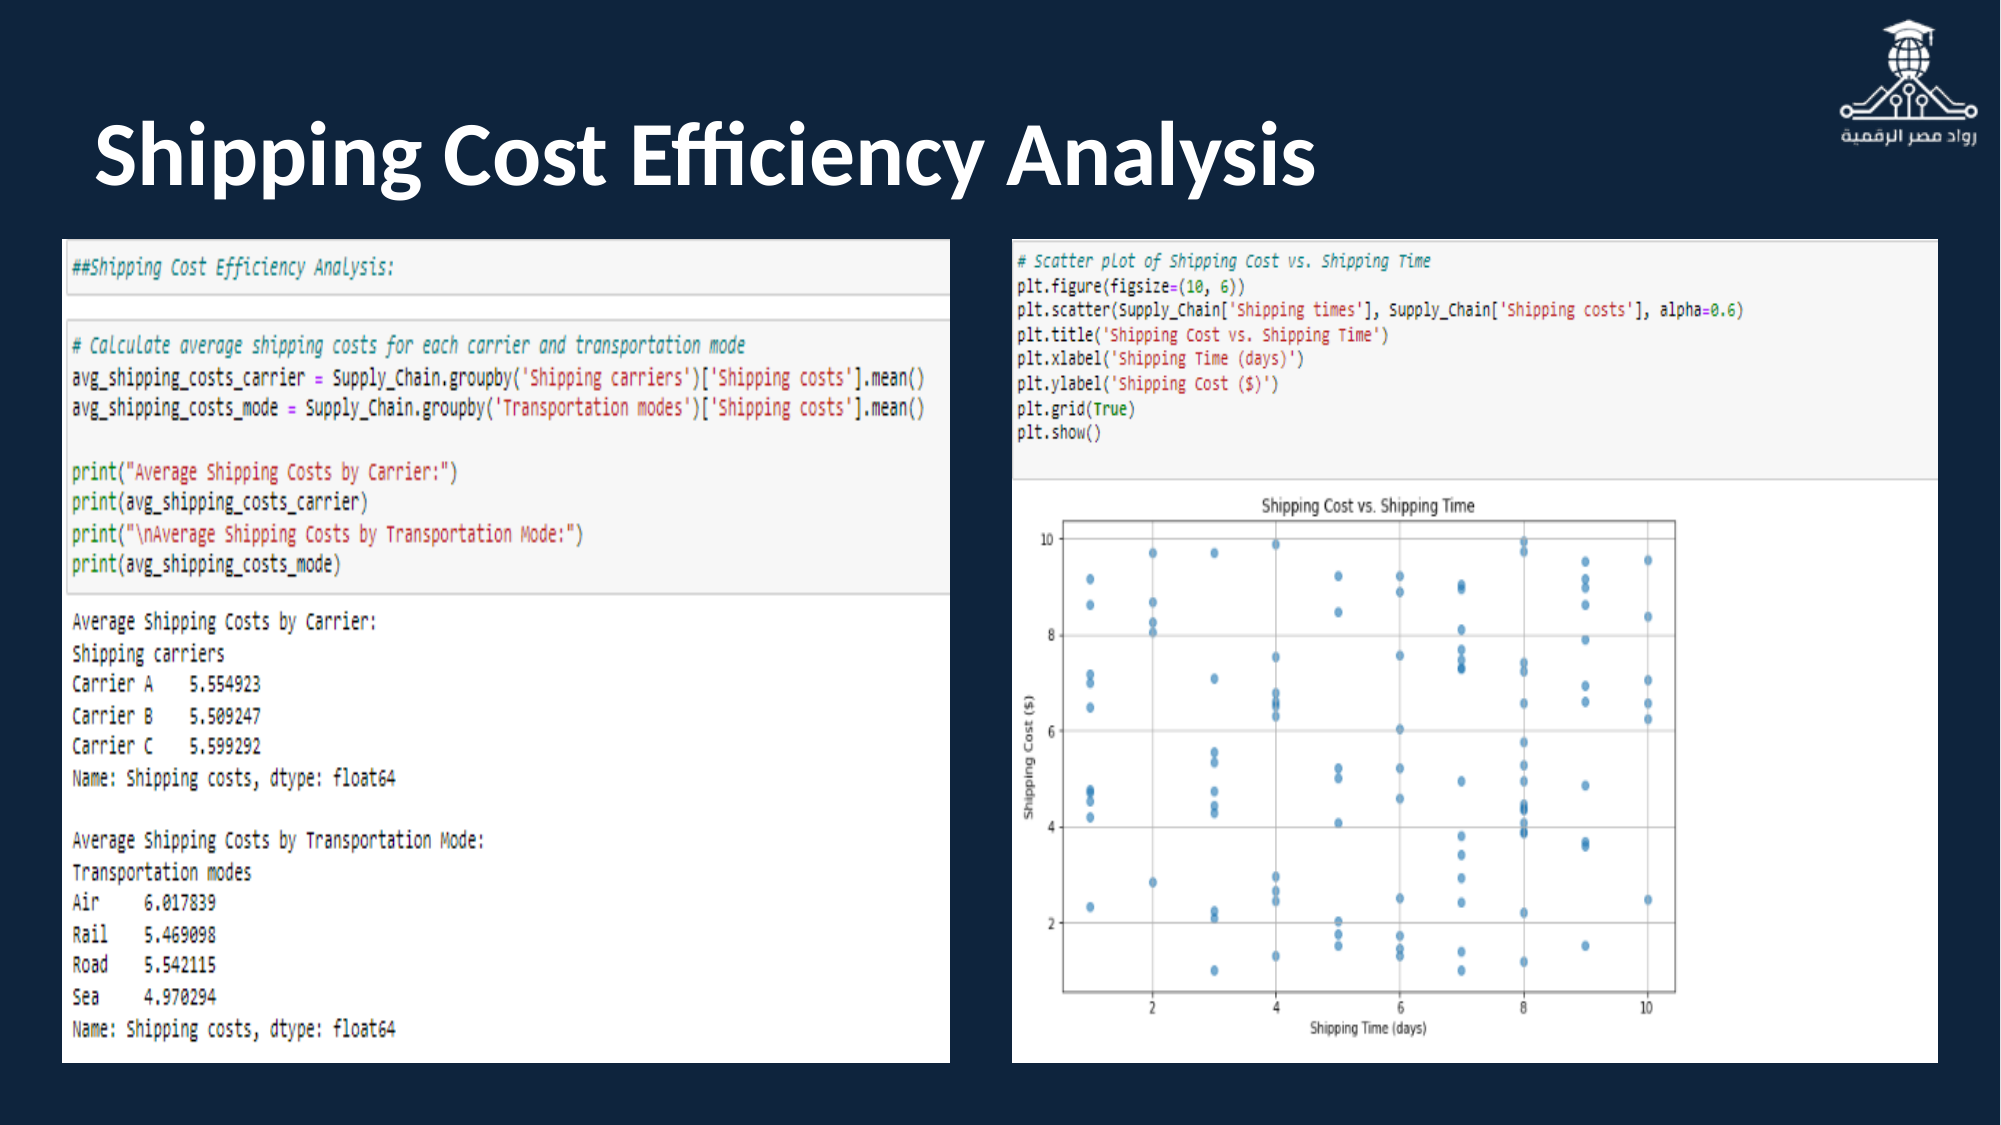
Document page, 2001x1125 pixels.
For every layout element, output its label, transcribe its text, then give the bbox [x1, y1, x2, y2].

title Shipping Cost Efficiency Analysis [92, 62, 1513, 282]
picture [62, 239, 951, 1063]
picture [1815, 0, 2000, 183]
picture [1012, 239, 1938, 1063]
